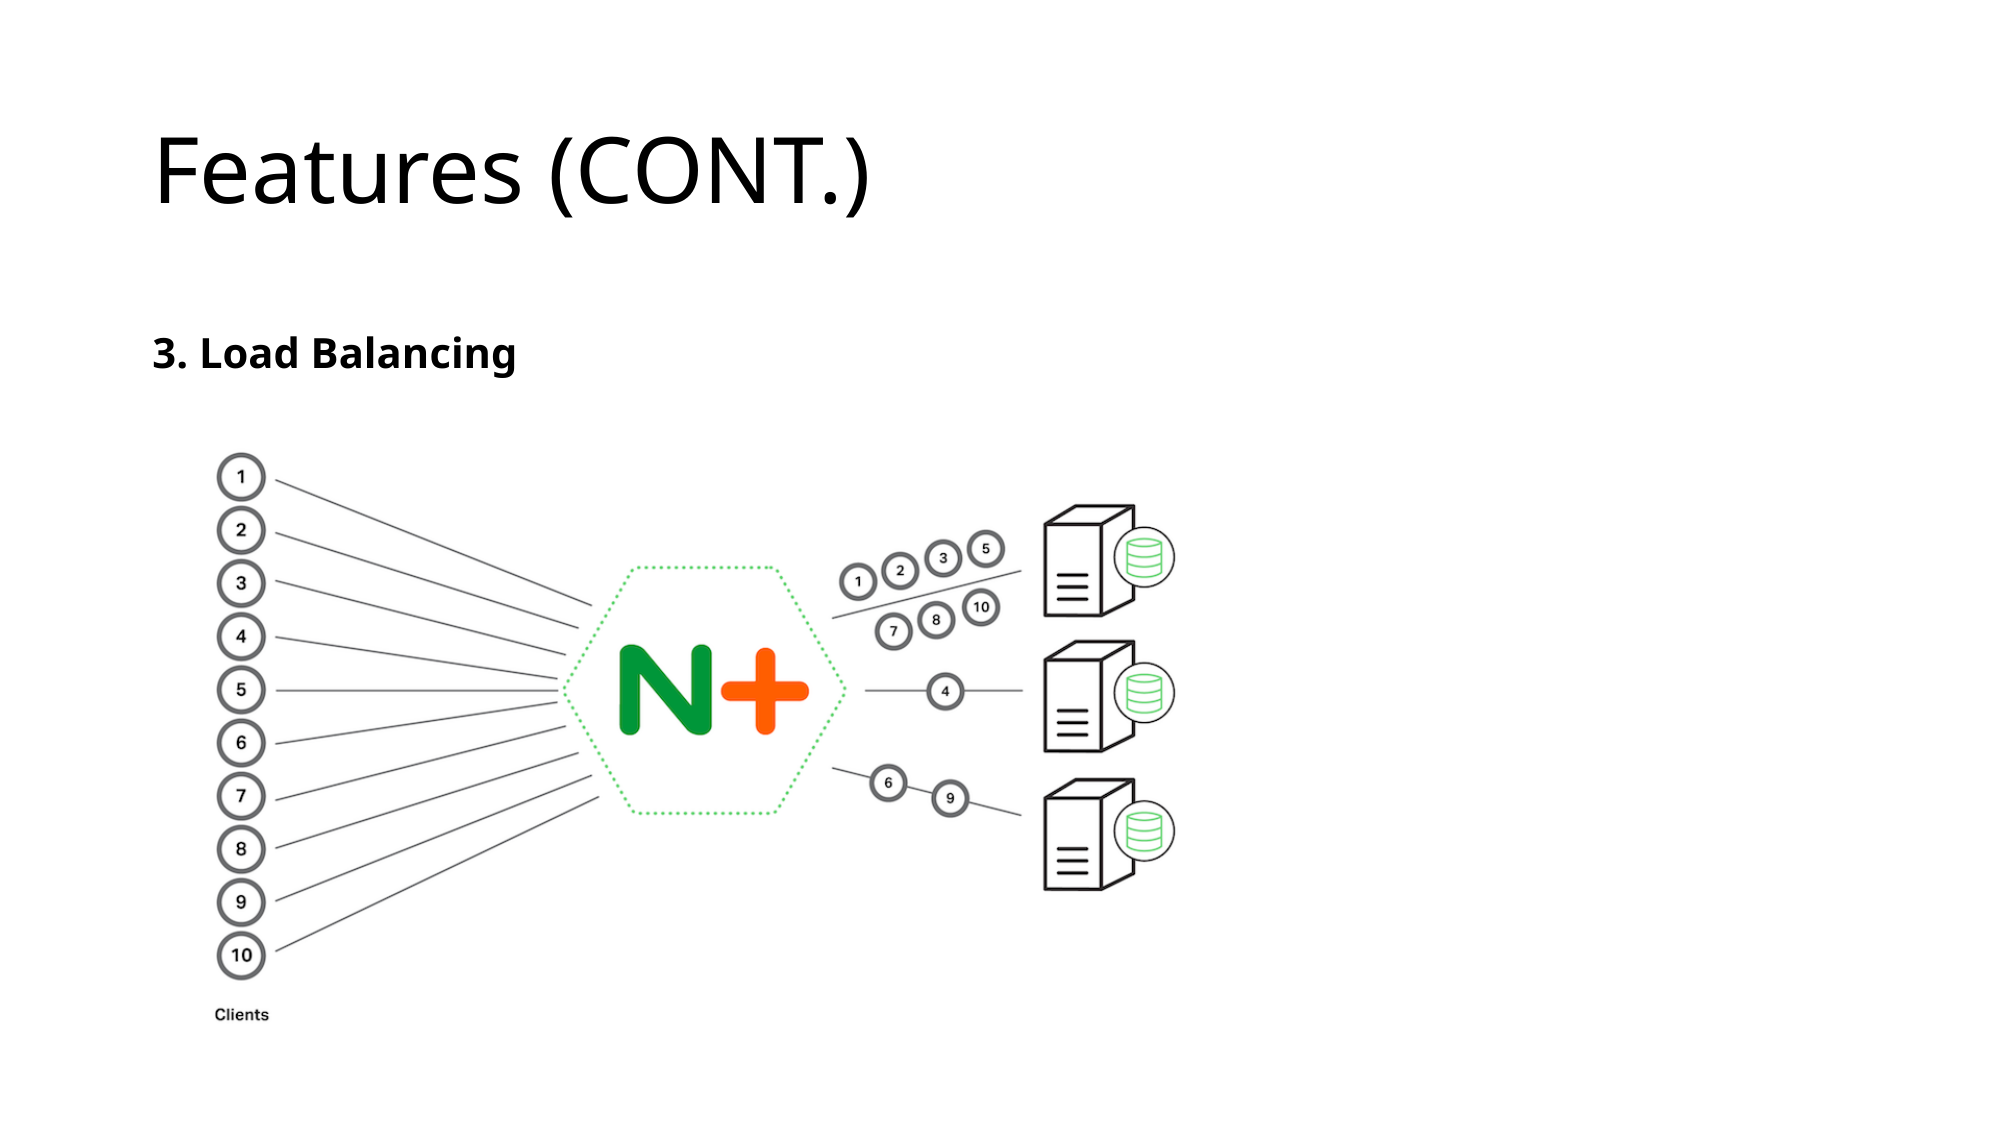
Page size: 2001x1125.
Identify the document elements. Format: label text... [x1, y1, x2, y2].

list 3. Load Balancing [137, 325, 946, 405]
picture [164, 404, 1231, 1063]
title Features (CONT.) [137, 64, 1863, 283]
